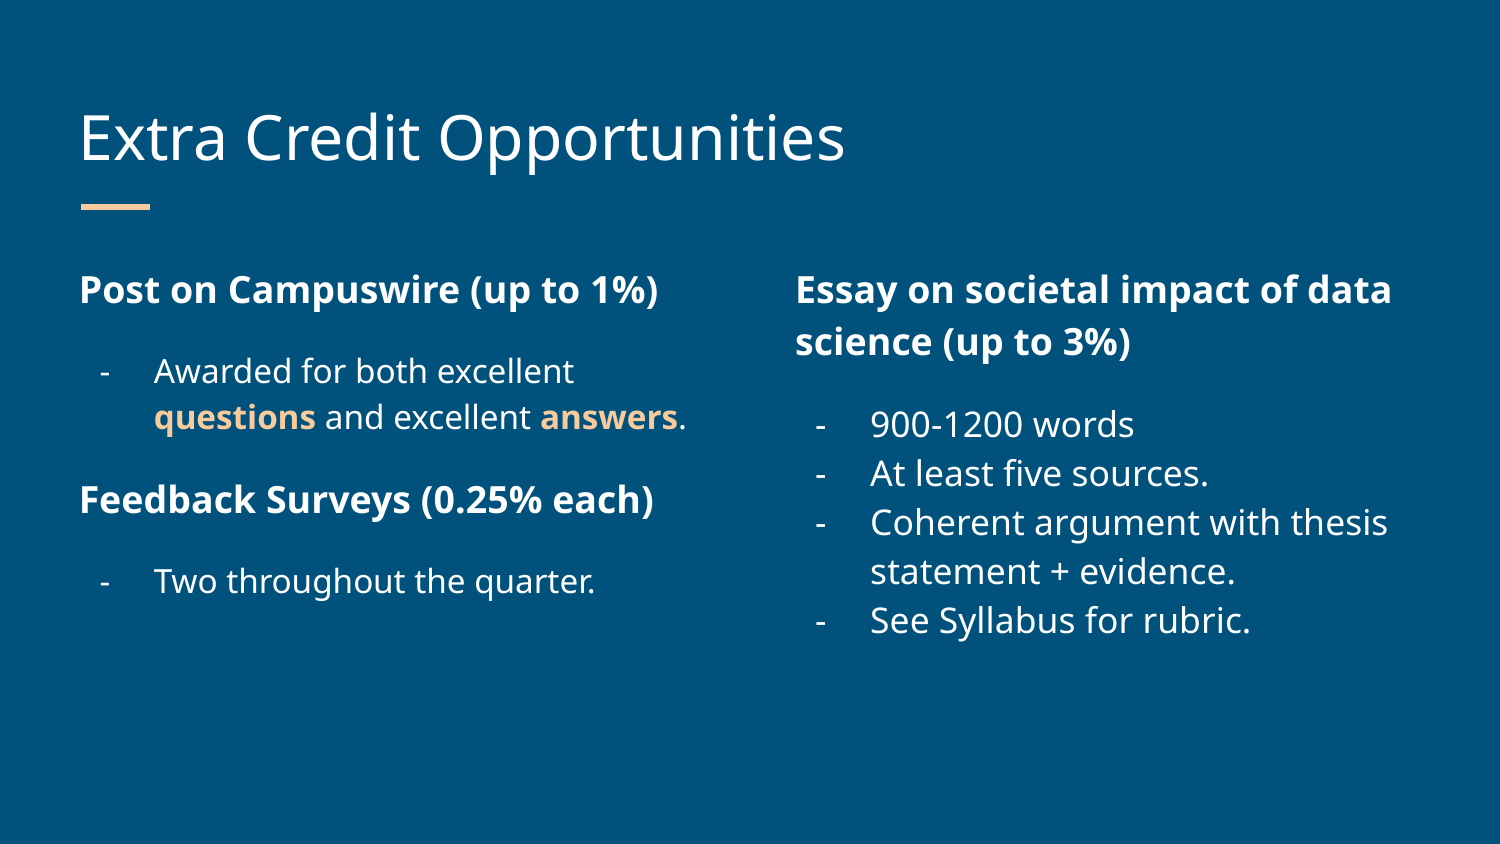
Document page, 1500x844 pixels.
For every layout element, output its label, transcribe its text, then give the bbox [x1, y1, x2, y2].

list Essay on societal impact of data science (up to 3%) 900-1200 words At least five sources. Coherent argument with thesis statement + evidence. See Syllabus for rubric. [780, 244, 1437, 750]
list Post on Campuswire (up to 1%) Awarded for both excellent questions and excellent answers. Feedback Surveys (0.25% each) Two throughout the quarter. [63, 244, 720, 750]
title Extra Credit Opportunities [63, 75, 1437, 188]
